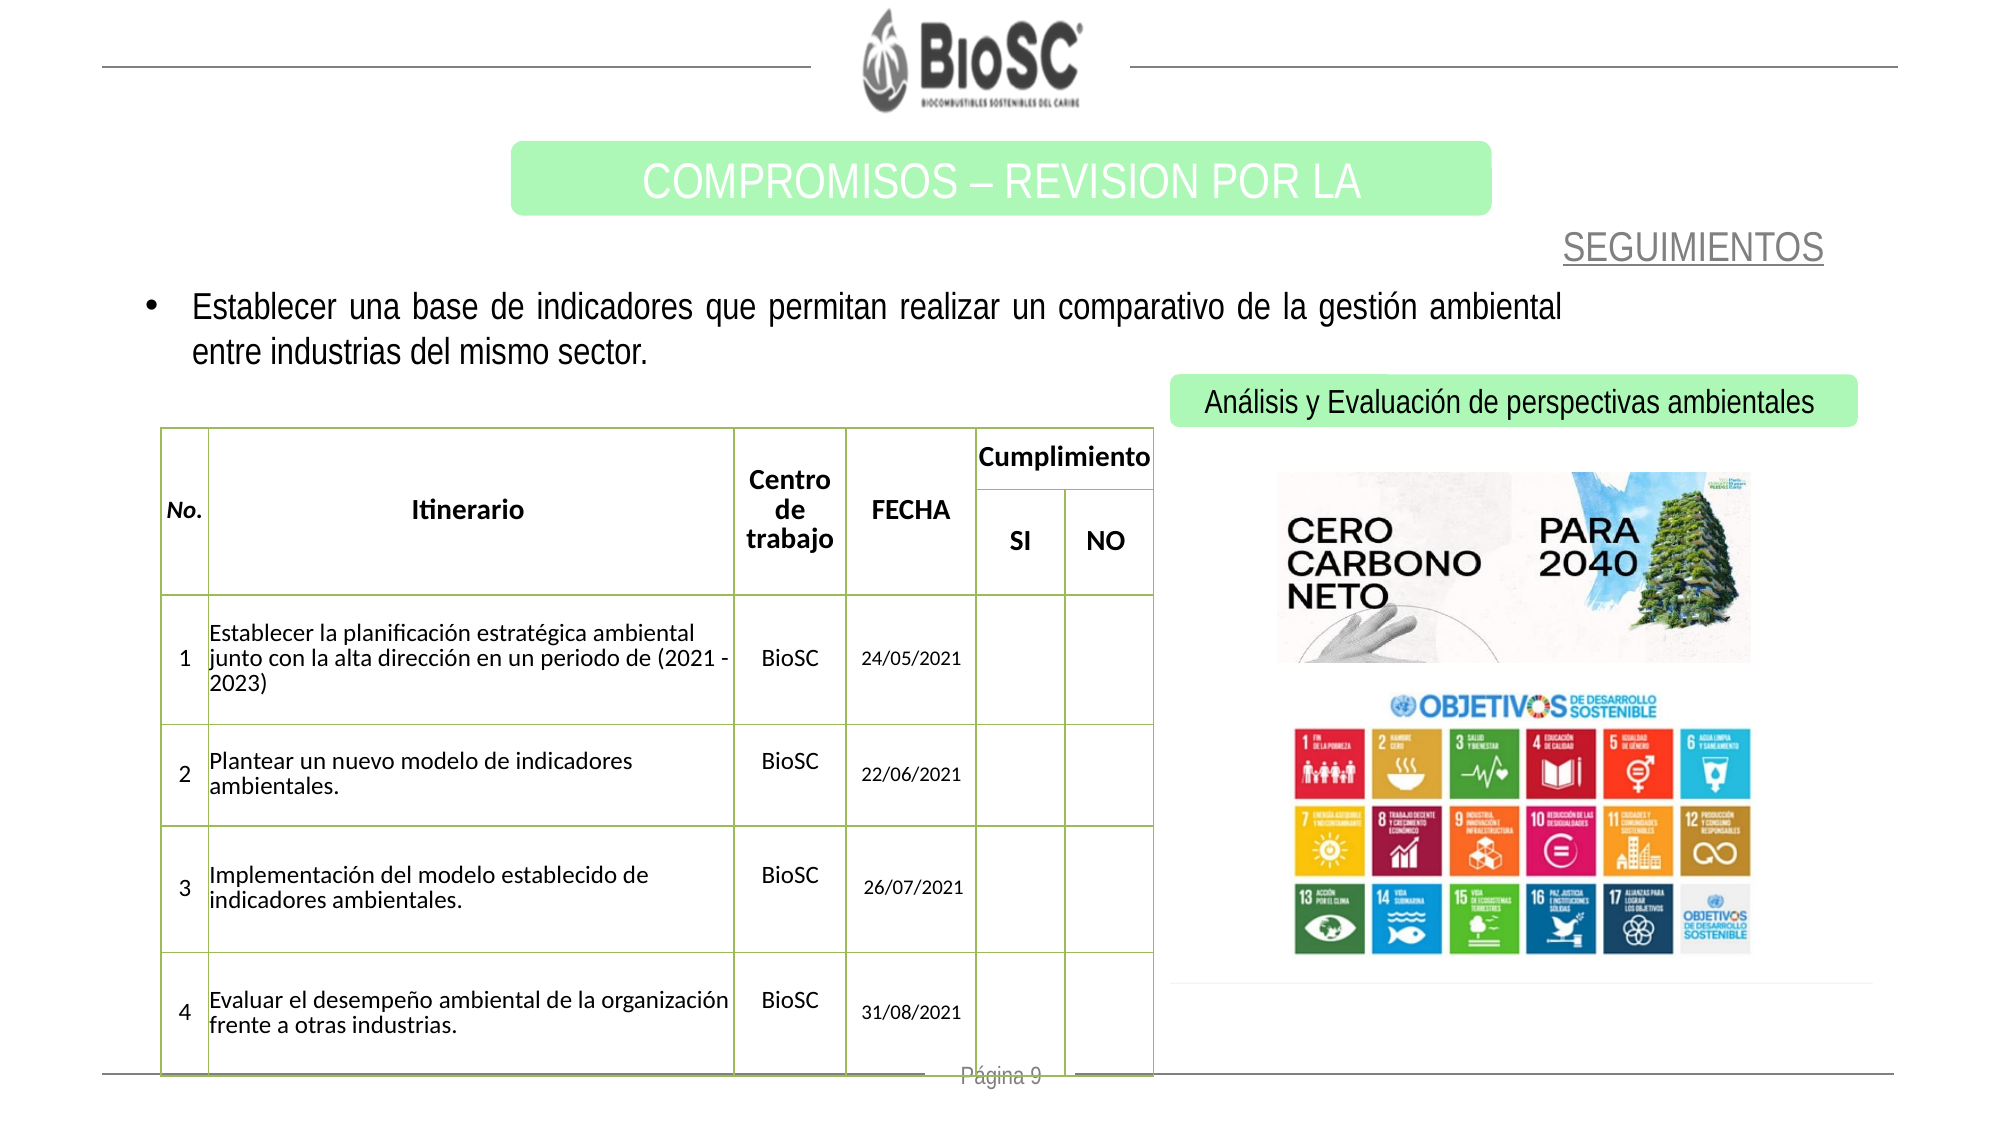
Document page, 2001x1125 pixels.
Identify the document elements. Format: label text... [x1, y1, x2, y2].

table_cell [1066, 725, 1153, 825]
table_header No. [162, 429, 208, 594]
picture [1169, 472, 1874, 984]
table_cell Plantear un nuevo modelo de indicadores ambientales. [209, 725, 733, 825]
table_cell [977, 827, 1064, 952]
table_cell BioSC [735, 827, 845, 952]
table_header Itinerario [209, 429, 733, 594]
table_cell Implementación del modelo establecido de indicadores ambientales. [209, 827, 733, 952]
table_cell BioSC [735, 953, 845, 1072]
table_header Centro de trabajo [735, 429, 845, 594]
table_cell [1066, 596, 1153, 724]
text_box Análisis y Evaluación de perspectivas ambientales [1170, 374, 1858, 428]
table_cell SI [977, 490, 1064, 594]
table_cell 22/06/2021 [847, 725, 975, 825]
table_header Cumplimiento [977, 429, 1153, 489]
table_cell [977, 596, 1064, 724]
table_cell 3 [162, 827, 208, 952]
text_box Establecer una base de indicadores que permitan realizar un comparativo de la gestión ambiental entre industrias del mismo sector. [137, 278, 1571, 376]
table_cell 26/07/2021 [847, 827, 975, 952]
table_cell Evaluar el desempeño ambiental de la organización frente a otras industrias. [209, 953, 733, 1072]
table_cell BioSC [735, 596, 845, 724]
table_cell 31/08/2021 [847, 953, 975, 1075]
text_box Página 9 [952, 1077, 1050, 1094]
table_cell BioSC [735, 725, 845, 825]
table_cell [977, 725, 1064, 825]
picture [858, 0, 1090, 126]
text_box COMPROMISOS – REVISION POR LA DIRECCION [510, 140, 1492, 216]
text_box SEGUIMIENTOS [1555, 216, 1833, 274]
table_cell [977, 953, 1064, 1075]
table_cell 24/05/2021 [847, 596, 975, 724]
table_cell NO [1066, 490, 1153, 594]
table_cell Establecer la planificación estratégica ambiental junto con la alta dirección en un periodo de (2021 - 2023) [209, 596, 733, 724]
table_cell 1 [162, 596, 208, 724]
table_header FECHA [847, 429, 975, 594]
table_cell 2 [162, 725, 208, 825]
table_cell [1066, 953, 1153, 1075]
table_cell 4 [162, 953, 208, 1072]
table_cell [1066, 827, 1153, 952]
